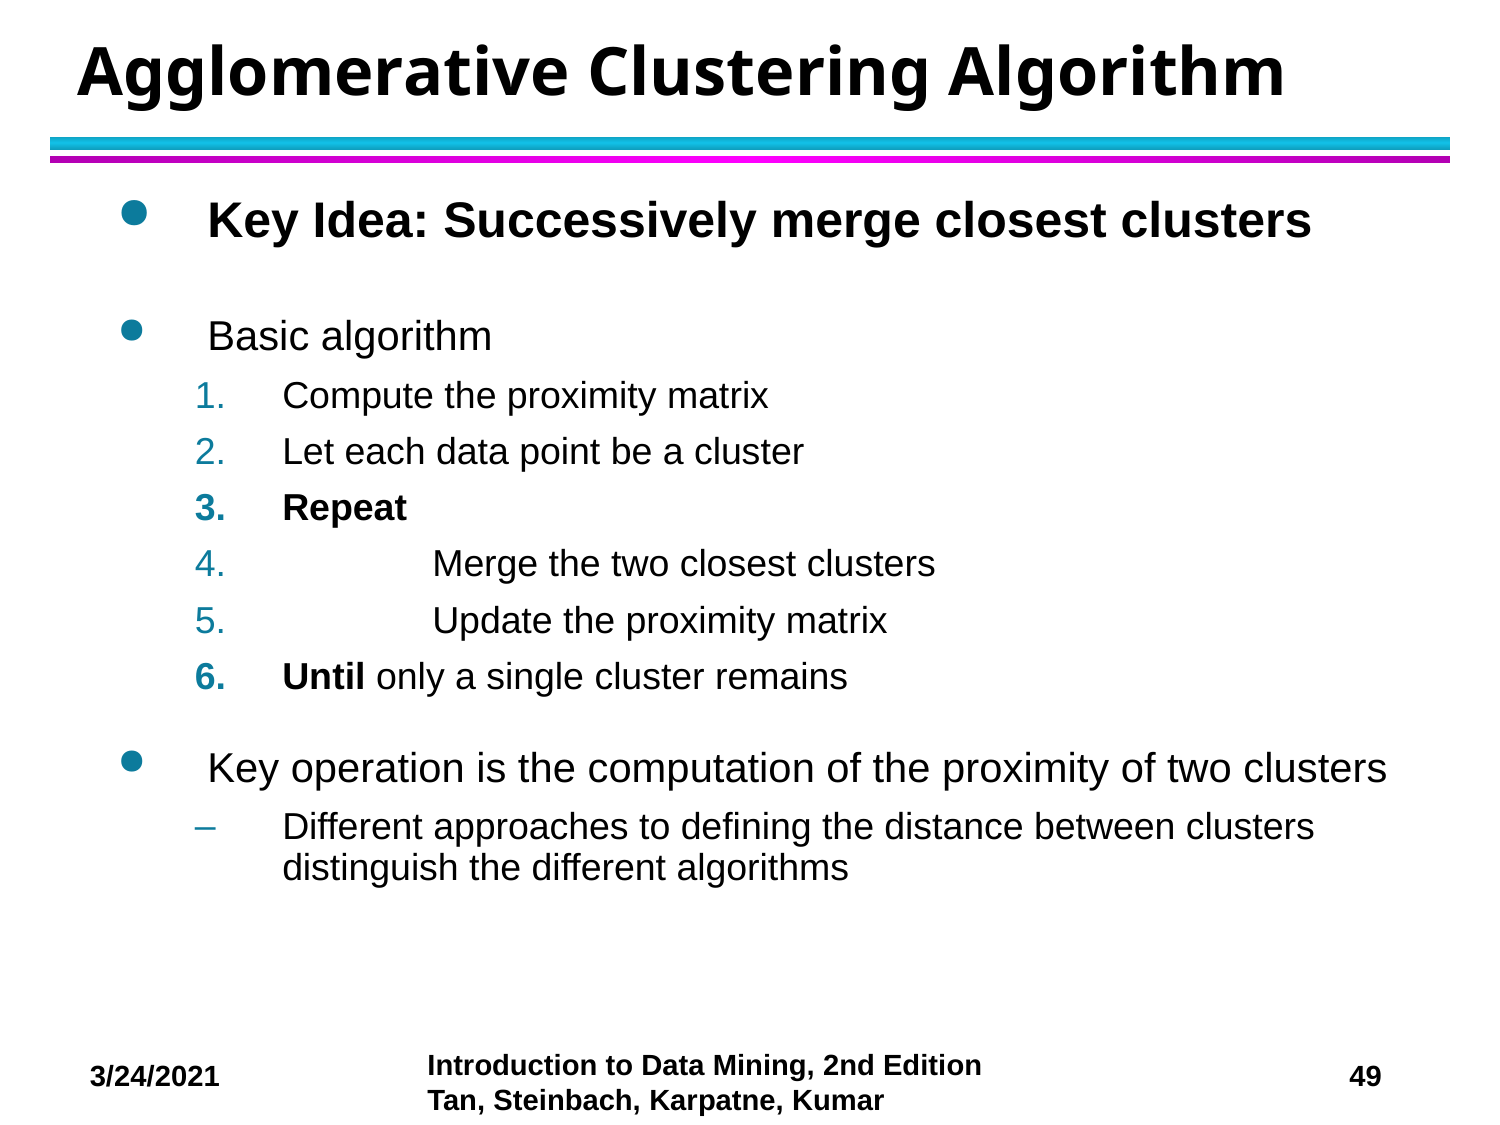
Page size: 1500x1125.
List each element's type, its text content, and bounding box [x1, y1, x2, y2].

title Agglomerative Clustering Algorithm [62, 24, 1421, 116]
list Key Idea: Successively merge closest clusters Basic algorithm Compute the proximity matrix Let each data point be a cluster Repeat Merge the two closest clusters Update the proximity matrix Until only a single cluster remains Key operation is the computation of the proximity of two clusters Different approaches to defining the distance between clusters distinguish the different algorithms [104, 187, 1418, 1038]
